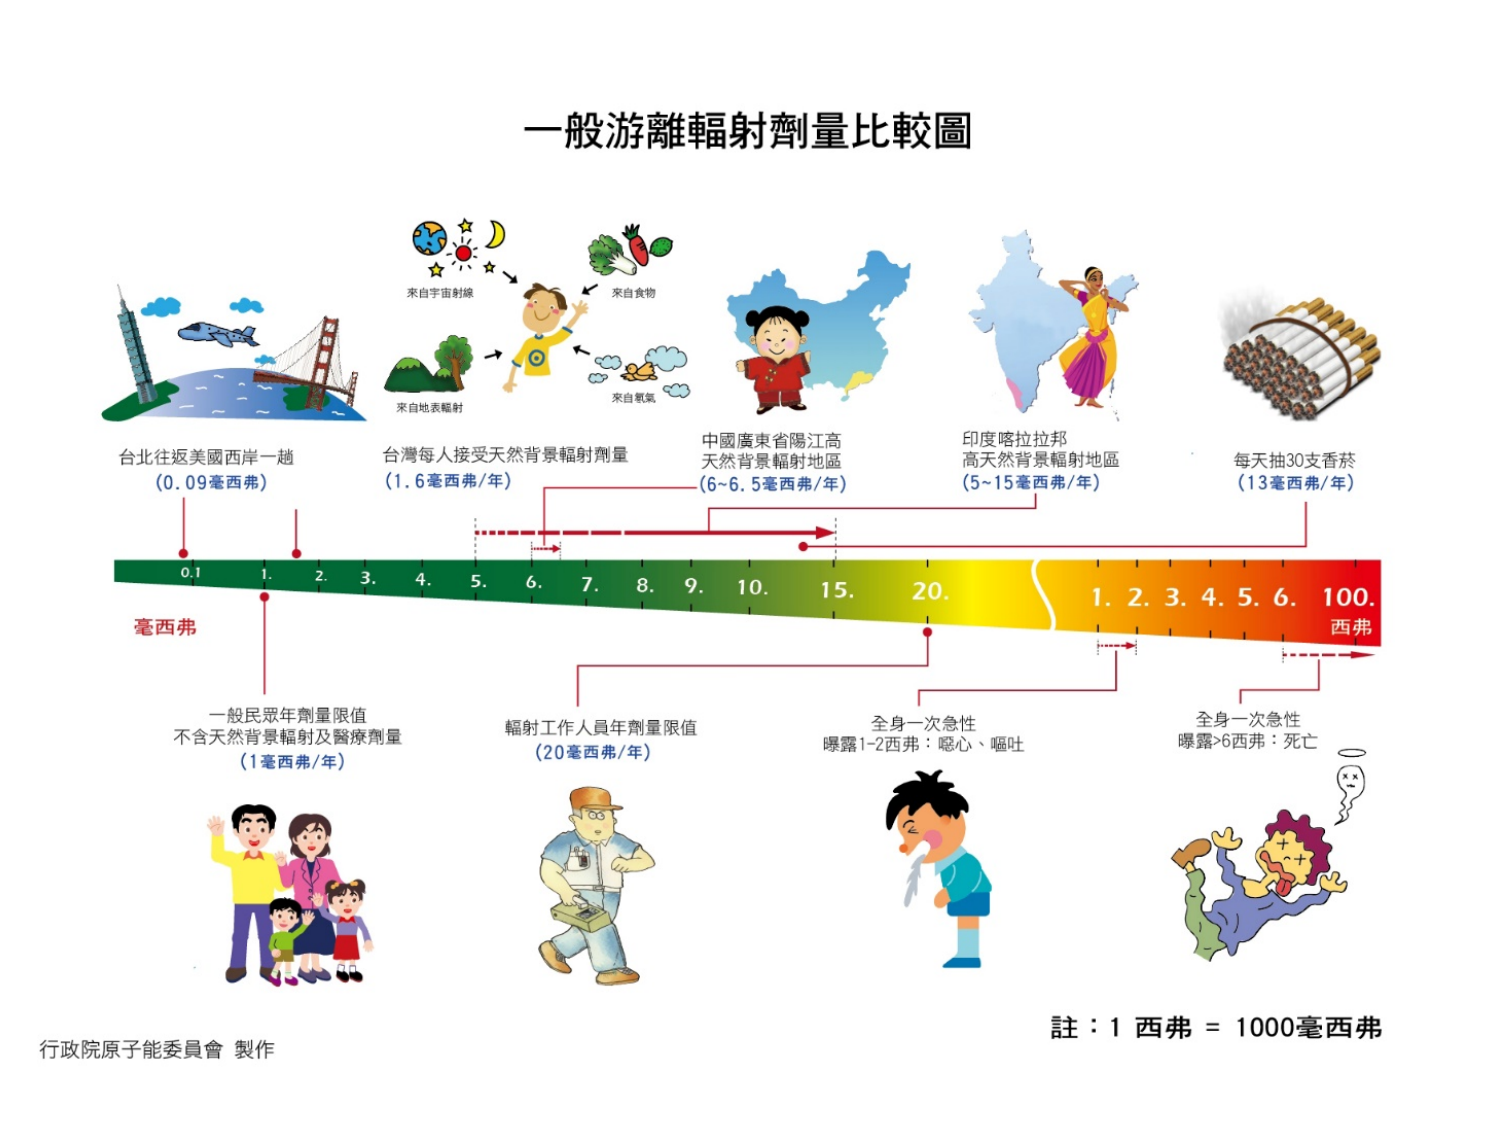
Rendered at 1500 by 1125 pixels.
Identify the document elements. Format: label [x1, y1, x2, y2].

list [28, 54, 1467, 1071]
